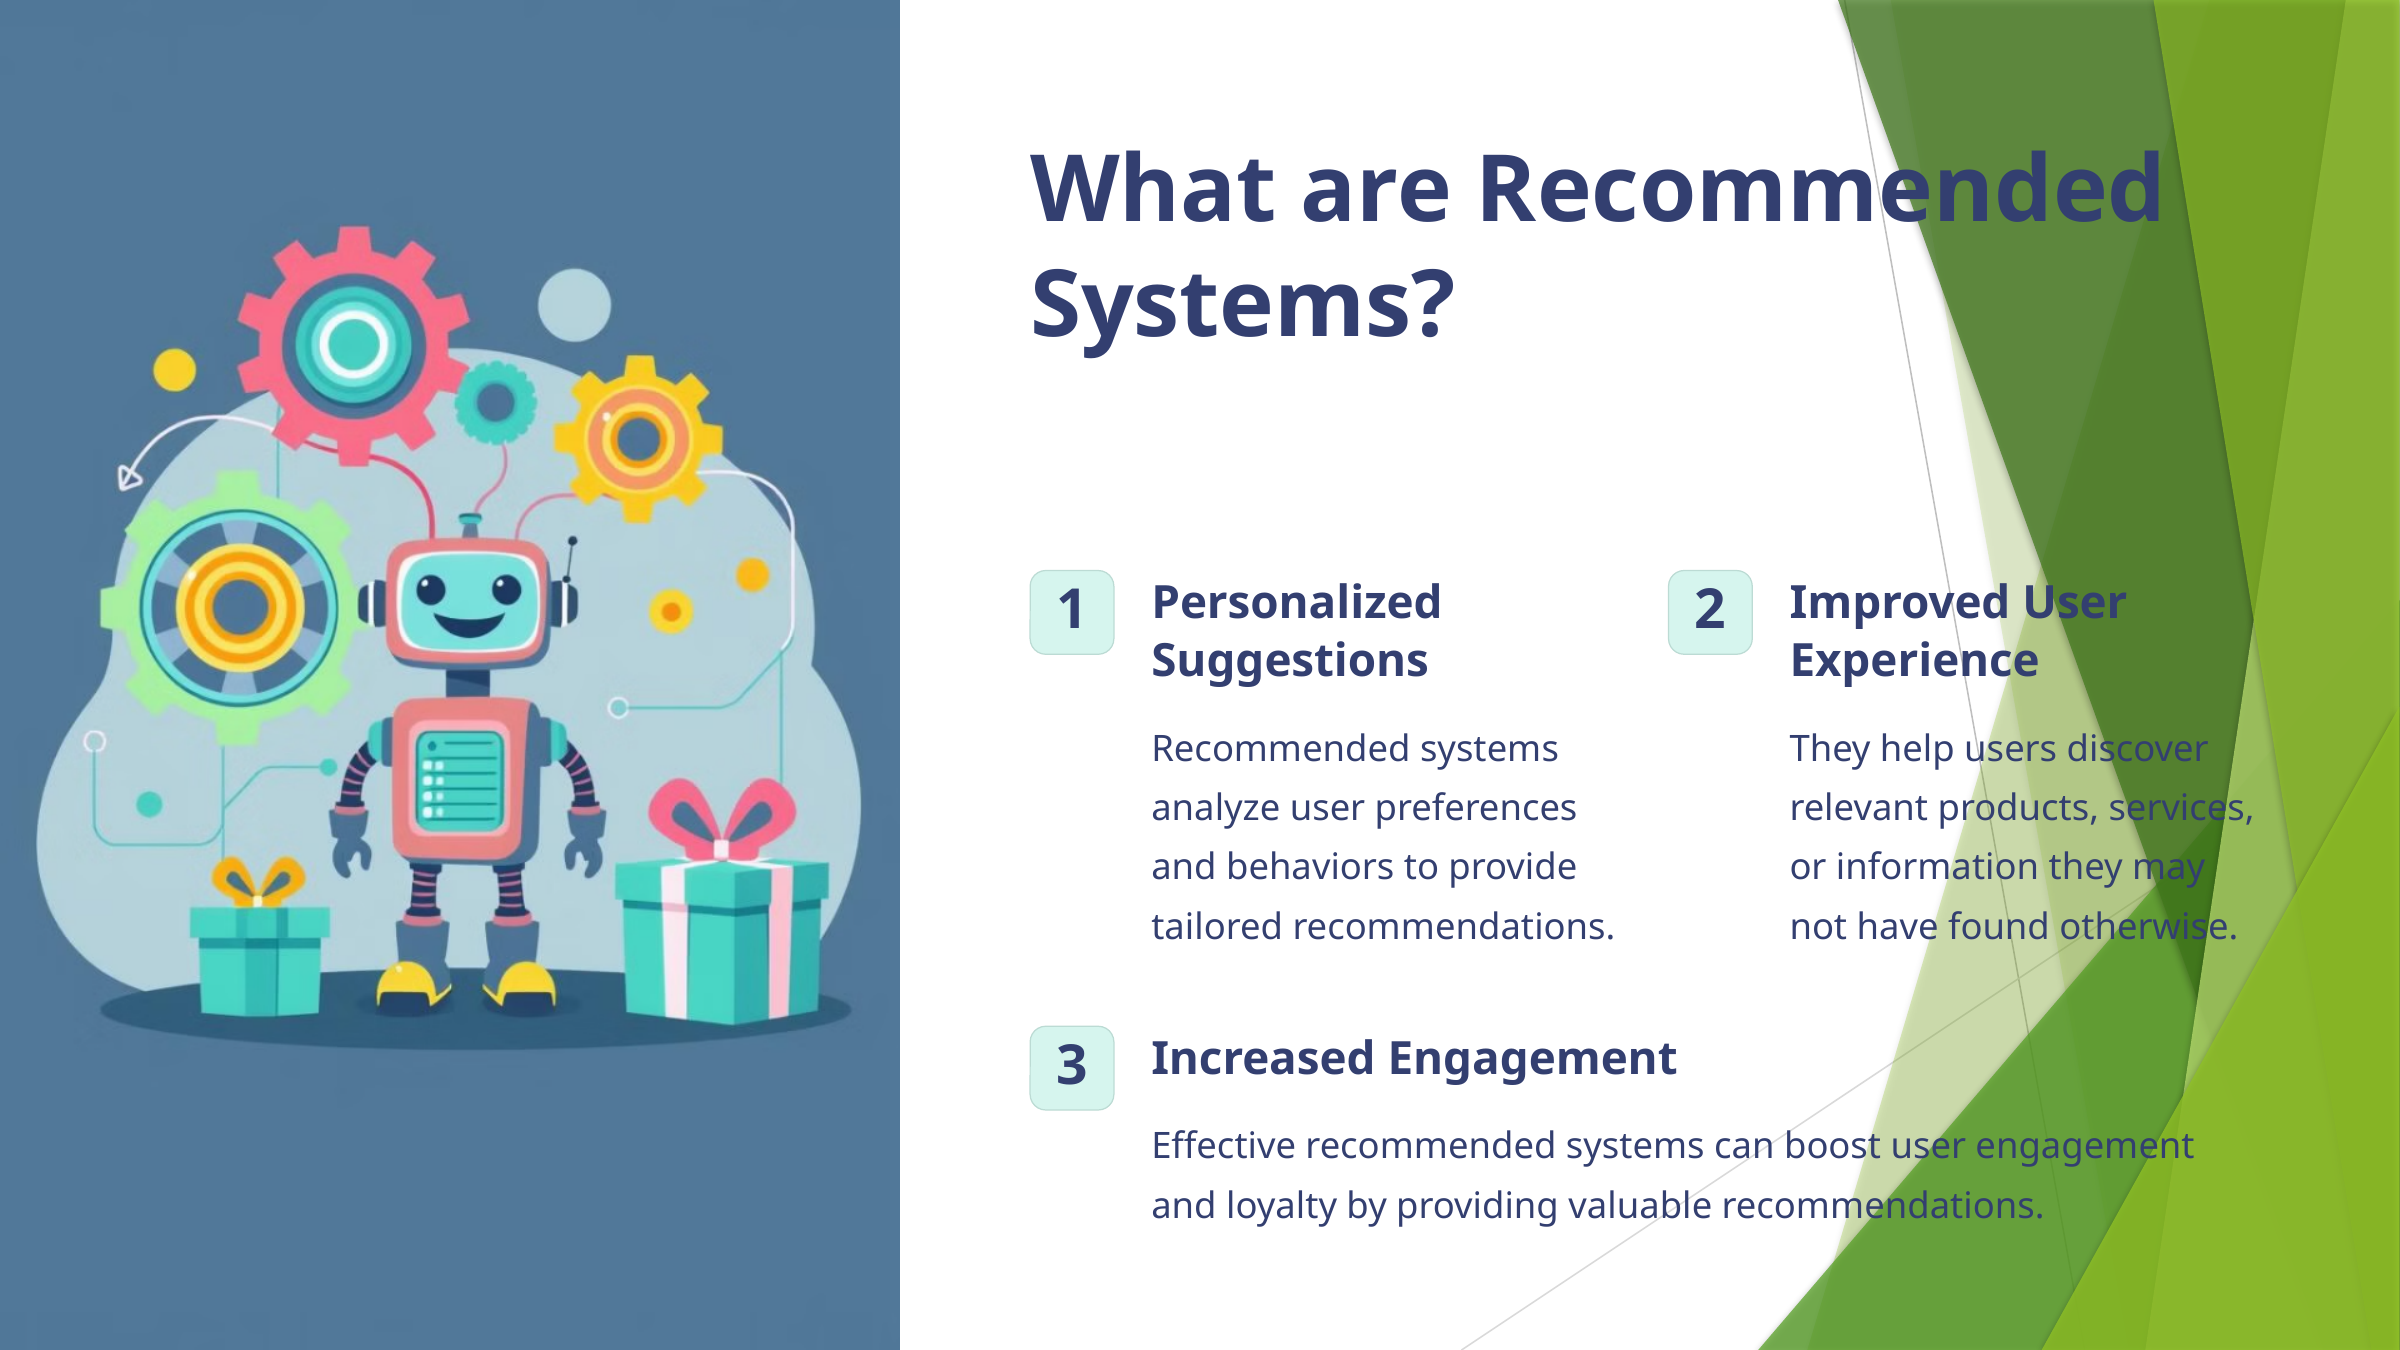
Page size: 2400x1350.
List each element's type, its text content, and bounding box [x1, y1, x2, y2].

text_box [1030, 1026, 1114, 1111]
text_box Increased Engagement [1151, 1026, 1831, 1085]
text_box Recommended systems analyze user preferences and behaviors to provide tailored recommendations. [1151, 709, 1632, 948]
text_box [1668, 570, 1753, 655]
text_box 1 [1057, 584, 1087, 641]
text_box 3 [1048, 1040, 1096, 1097]
text_box Effective recommended systems can boost user engagement and loyalty by providing valuable recommendations. [1151, 1106, 2270, 1226]
text_box 2 [1687, 584, 1734, 641]
text_box Improved User Experience [1789, 570, 2270, 687]
text_box [1030, 570, 1114, 655]
picture [0, 0, 901, 1350]
text_box What are Recommended Systems? [1030, 124, 2270, 473]
text_box Personalized Suggestions [1151, 570, 1632, 687]
text_box They help users discover relevant products, services, or information they may not have found otherwise. [1789, 709, 2270, 948]
